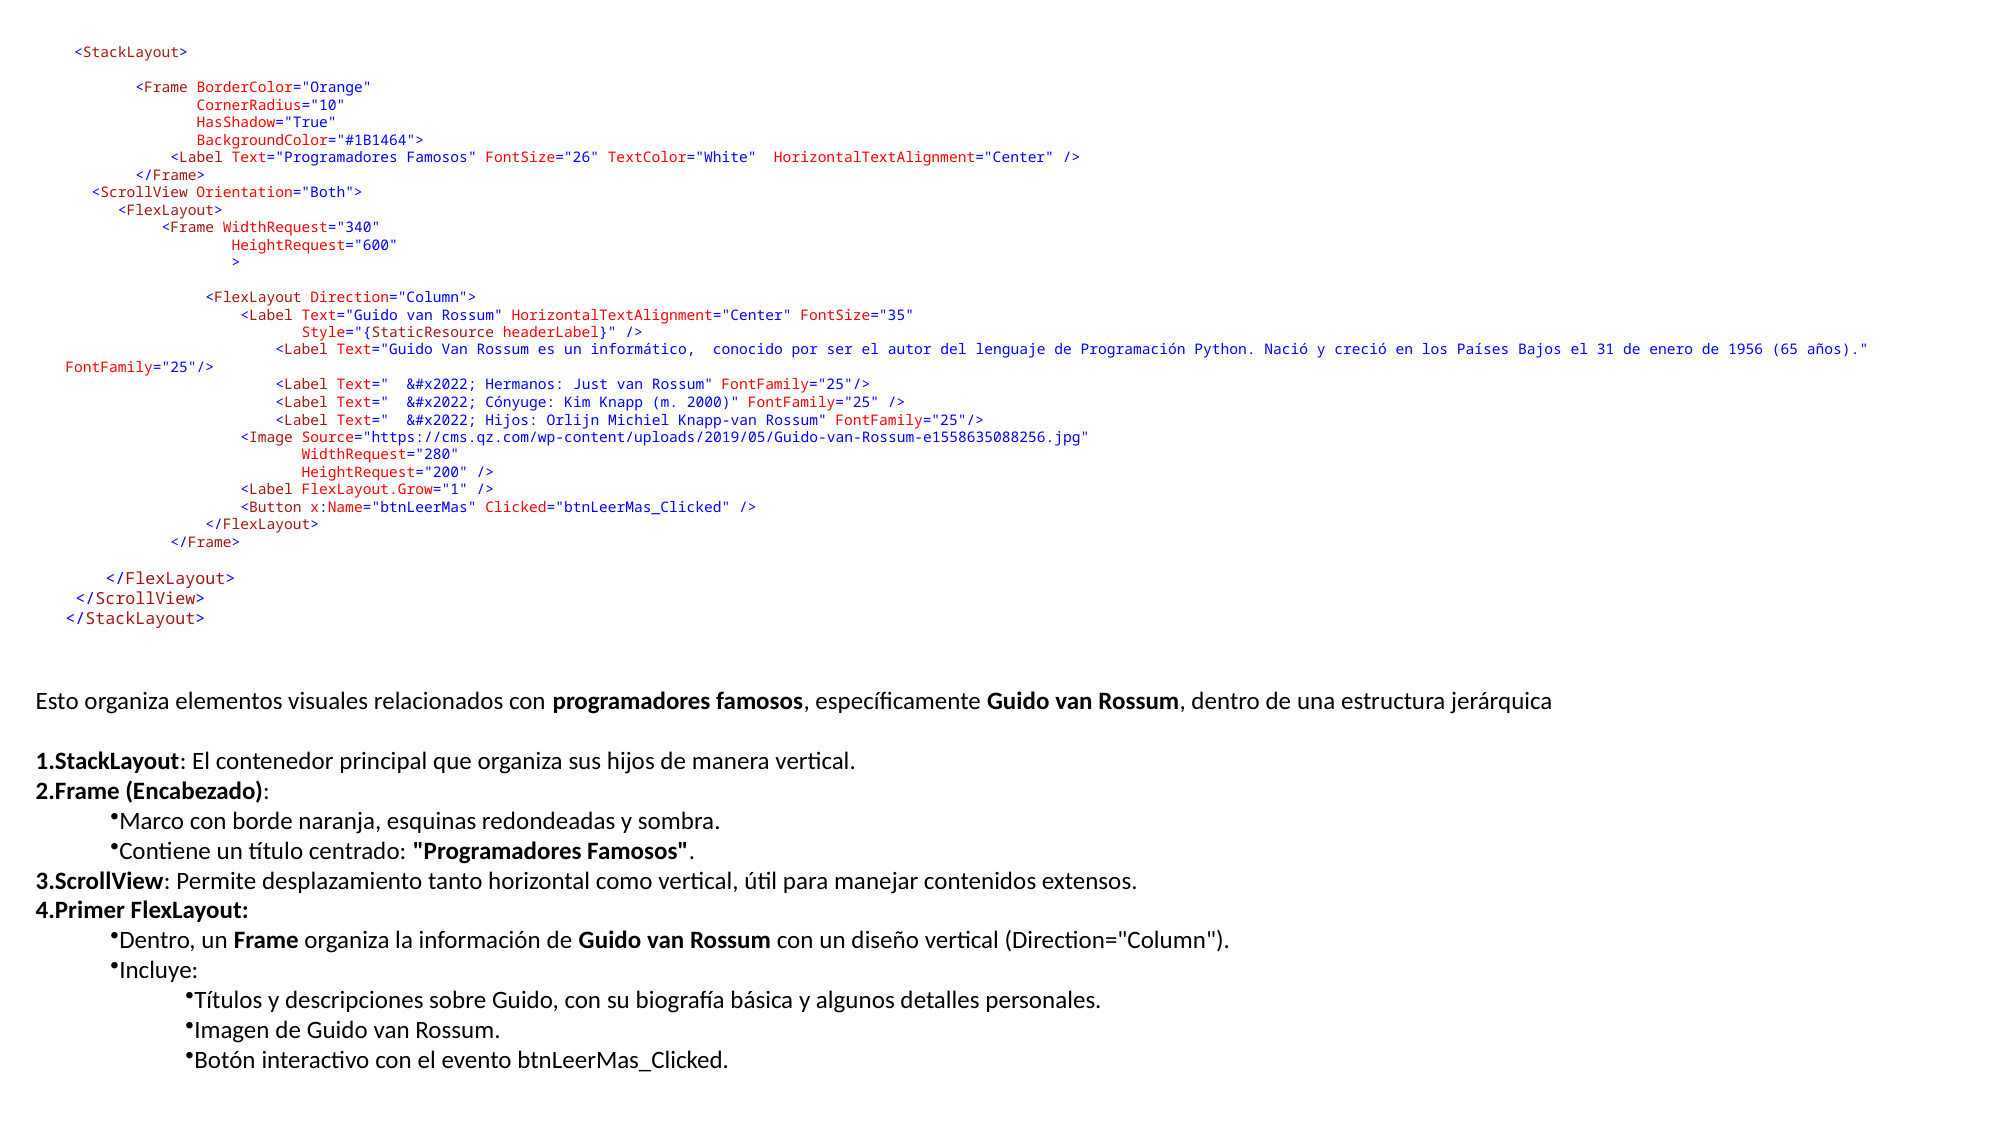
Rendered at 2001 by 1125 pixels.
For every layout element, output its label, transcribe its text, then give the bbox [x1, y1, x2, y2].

text_box Esto organiza elementos visuales relacionados con programadores famosos, específicamente Guido van Rossum, dentro de una estructura jerárquica StackLayout: El contenedor principal que organiza sus hijos de manera vertical. Frame (Encabezado): Marco con borde naranja, esquinas redondeadas y sombra. Contiene un título centrado: "Programadores Famosos". ScrollView: Permite desplazamiento tanto horizontal como vertical, útil para manejar contenidos extensos. Primer FlexLayout: Dentro, un Frame organiza la información de Guido van Rossum con un diseño vertical (Direction="Column"). Incluye: Títulos y descripciones sobre Guido, con su biografía básica y algunos detalles personales. Imagen de Guido van Rossum. Botón interactivo con el evento btnLeerMas_Clicked. [20, 676, 1950, 1082]
text_box <StackLayout> <Frame BorderColor="Orange" CornerRadius="10" HasShadow="True" BackgroundColor="#1B1464"> <Label Text="Programadores Famosos" FontSize="26" TextColor="White" HorizontalTextAlignment="Center" /> </Frame> <ScrollView Orientation="Both"> <FlexLayout> <Frame WidthRequest="340" HeightRequest="600" > <FlexLayout Direction="Column"> <Label Text="Guido van Rossum" HorizontalTextAlignment="Center" FontSize="35" Style="{StaticResource headerLabel}" /> <Label Text="Guido Van Rossum es un informático, ​ conocido por ser el autor del lenguaje de Programación Python. Nació y creció en los Países Bajos el 31 de enero de 1956 (65 años)." FontFamily="25"/> <Label Text=" &#x2022; Hermanos: Just van Rossum" FontFamily="25"/> <Label Text=" &#x2022; Cónyuge: Kim Knapp (m. 2000)" FontFamily="25" /> <Label Text=" &#x2022; Hijos: Orlijn Michiel Knapp-van Rossum" FontFamily="25"/> <Image Source="https://cms.qz.com/wp-content/uploads/2019/05/Guido-van-Rossum-e1558635088256.jpg" WidthRequest="280" HeightRequest="200" /> <Label FlexLayout.Grow="1" /> <Button x:Name="btnLeerMas" Clicked="btnLeerMas_Clicked" /> </FlexLayout> </Frame> </FlexLayout> </ScrollView> </StackLayout> [50, 35, 1965, 635]
